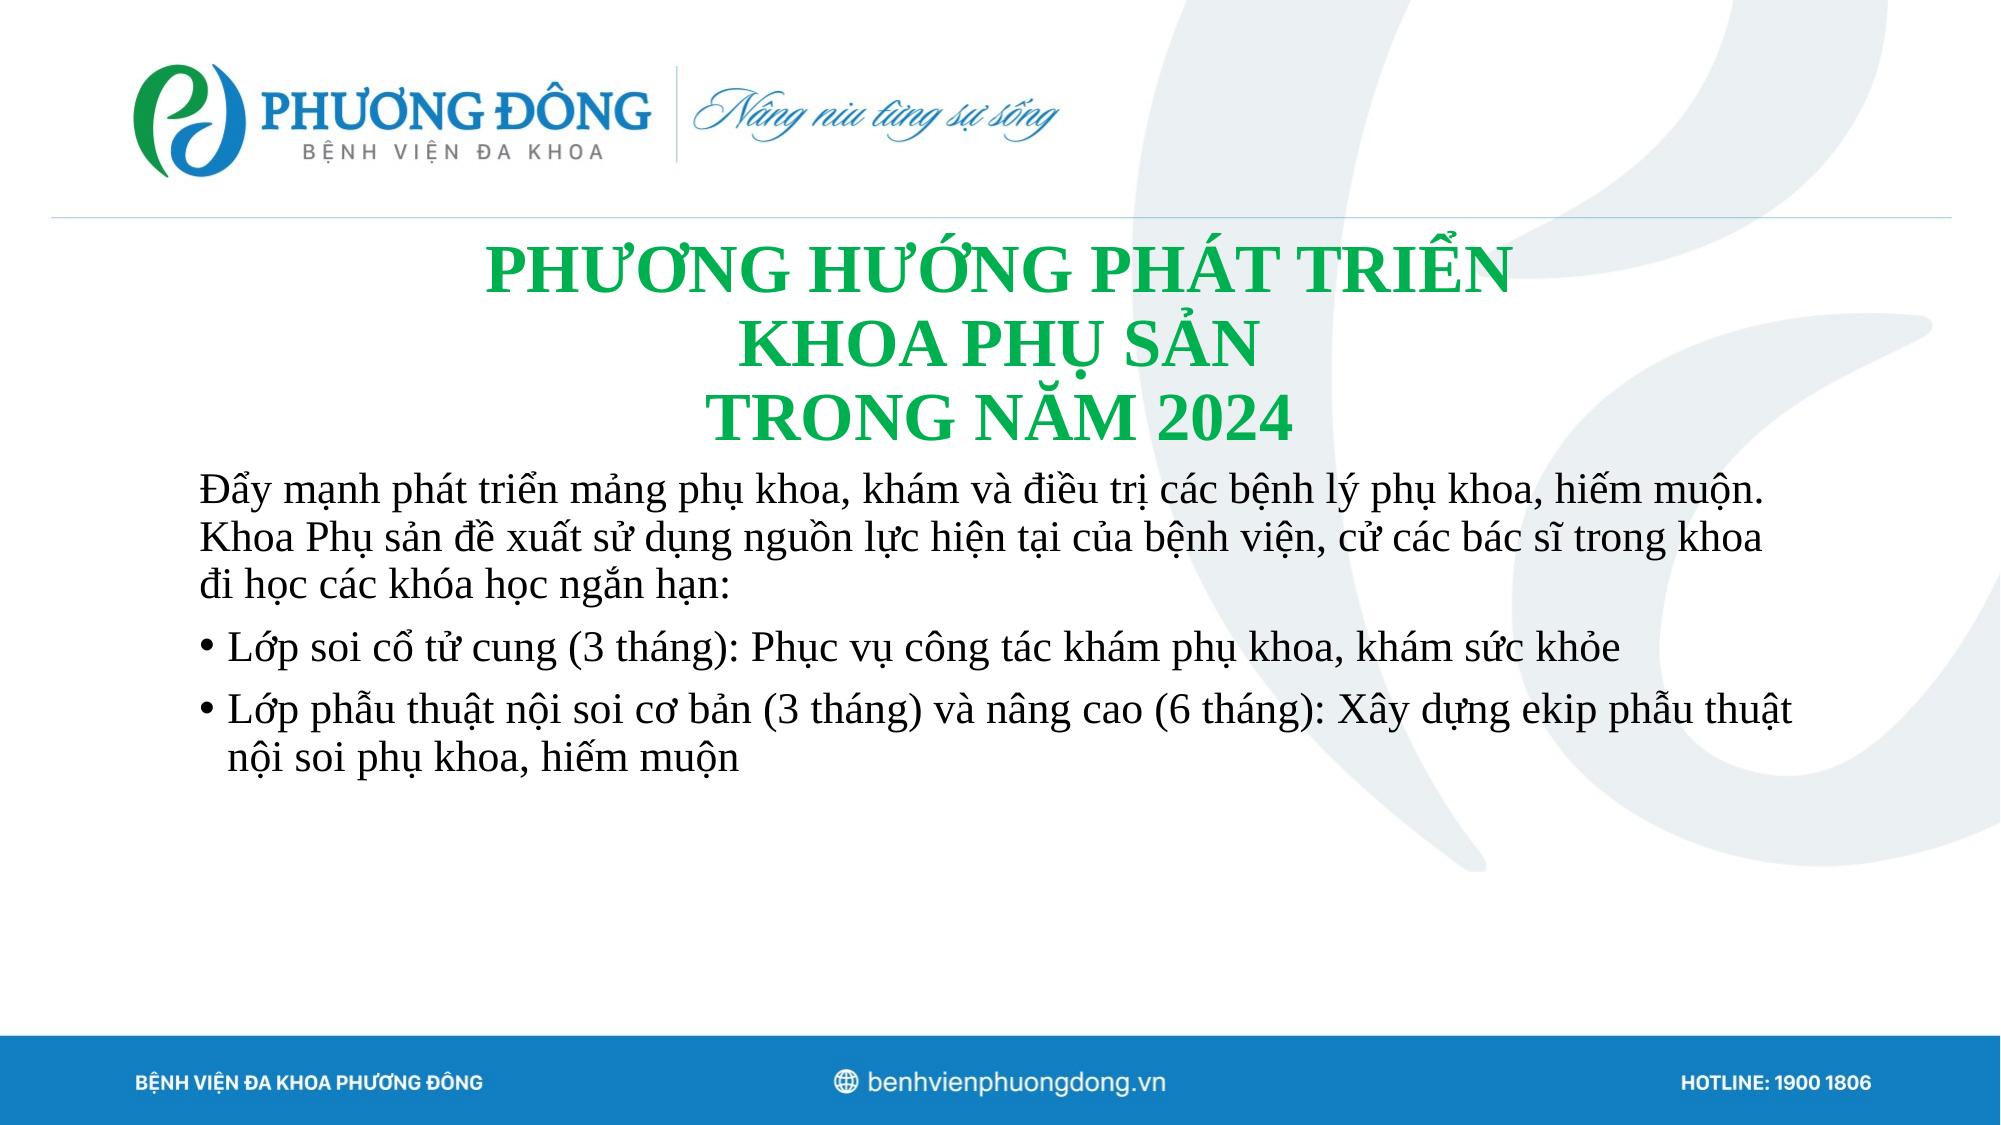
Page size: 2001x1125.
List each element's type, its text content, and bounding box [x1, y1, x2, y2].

picture [0, 0, 2001, 1125]
list Đẩy mạnh phát triển mảng phụ khoa, khám và điều trị các bệnh lý phụ khoa, hiếm muộn. Khoa Phụ sản đề xuất sử dụng nguồn lực hiện tại của bệnh viện, cử các bác sĩ trong khoa đi học các khóa học ngắn hạn: Lớp soi cổ tử cung (3 tháng): Phục vụ công tác khám phụ khoa, khám sức khỏe Lớp phẫu thuật nội soi cơ bản (3 tháng) và nâng cao (6 tháng): Xây dựng ekip phẫu thuật nội soi phụ khoa, hiếm muộn [184, 458, 1816, 994]
title PHƯƠNG HƯỚNG PHÁT TRIỂN KHOA PHỤ SẢN TRONG NĂM 2024 [137, 270, 1863, 419]
